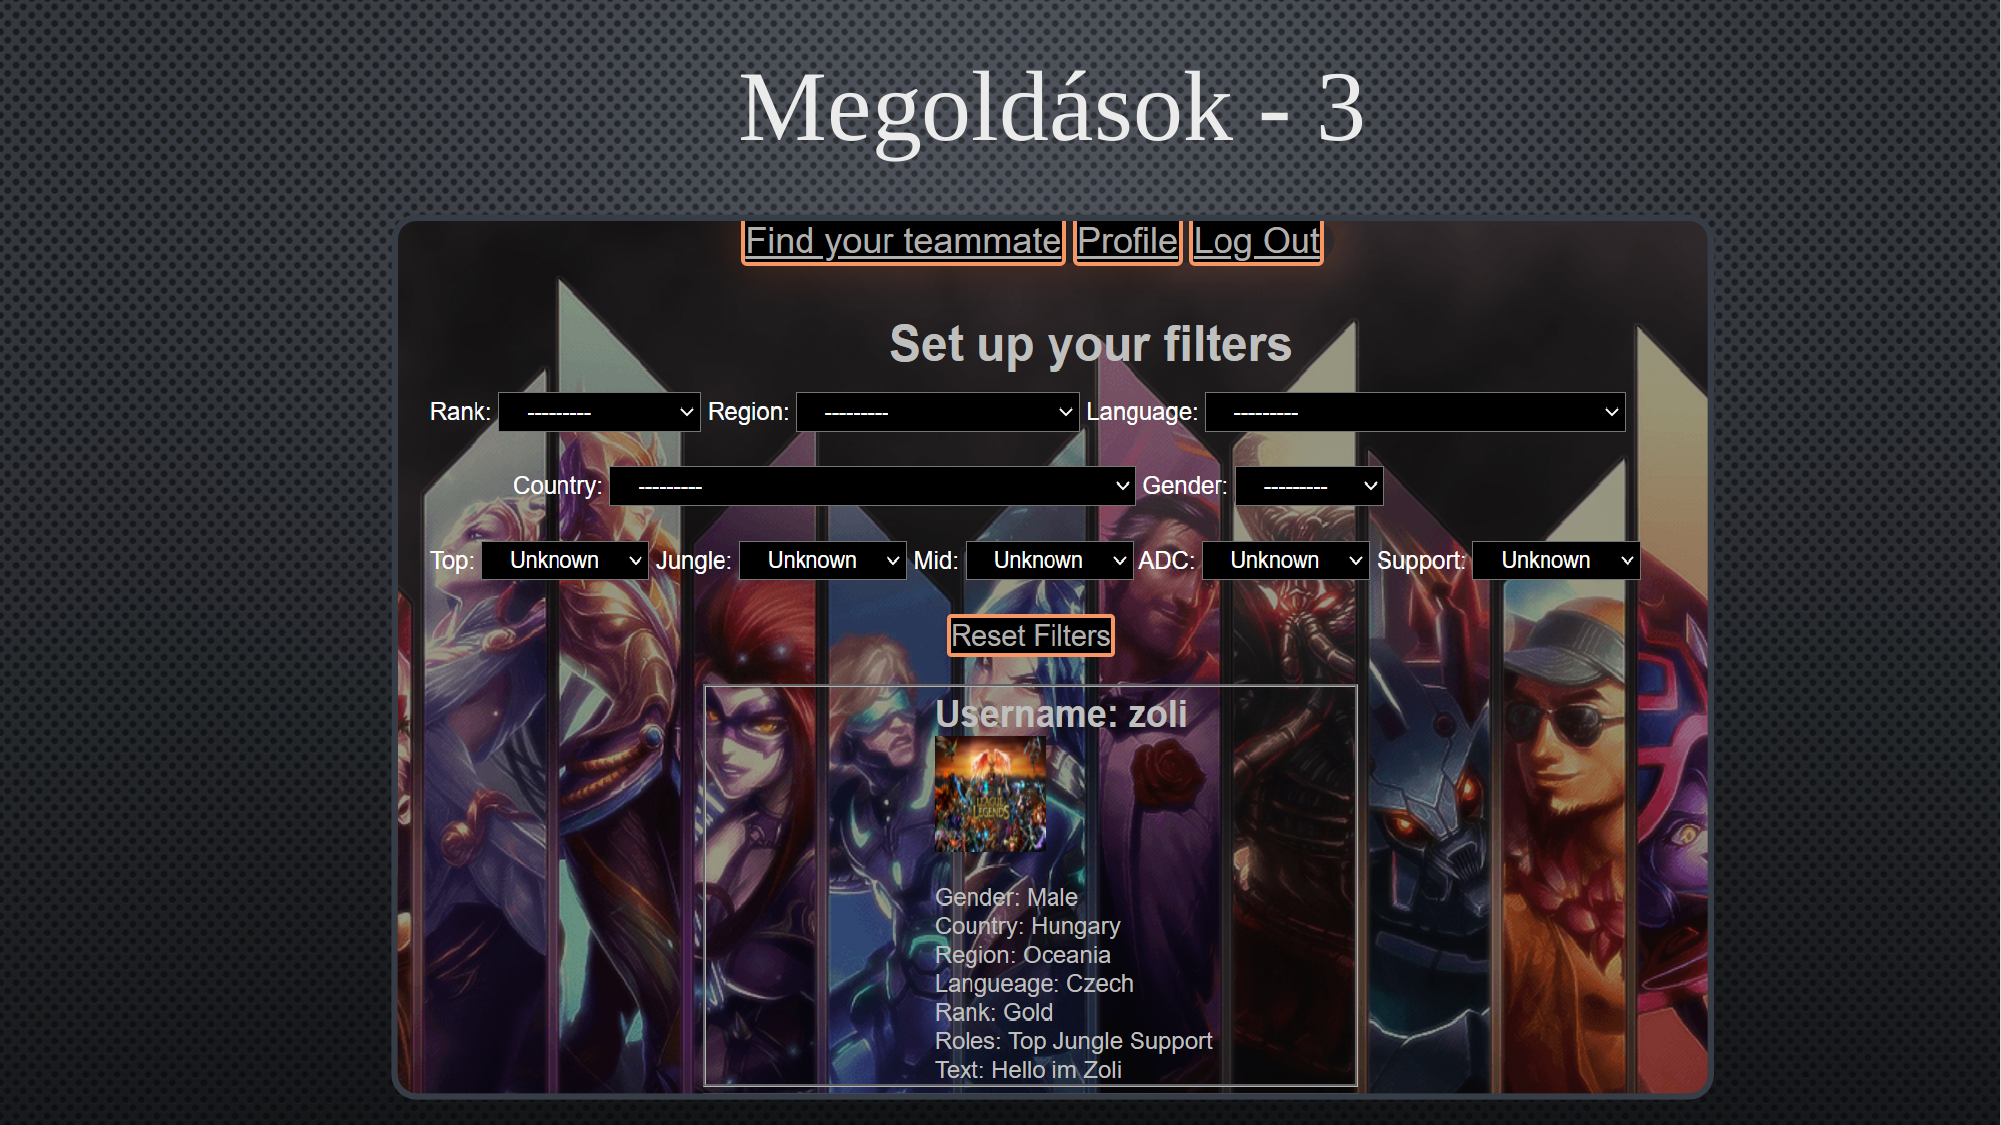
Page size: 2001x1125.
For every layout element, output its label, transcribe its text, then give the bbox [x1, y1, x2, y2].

title Megoldások - 3 [225, 0, 1881, 204]
picture [394, 217, 1711, 1097]
